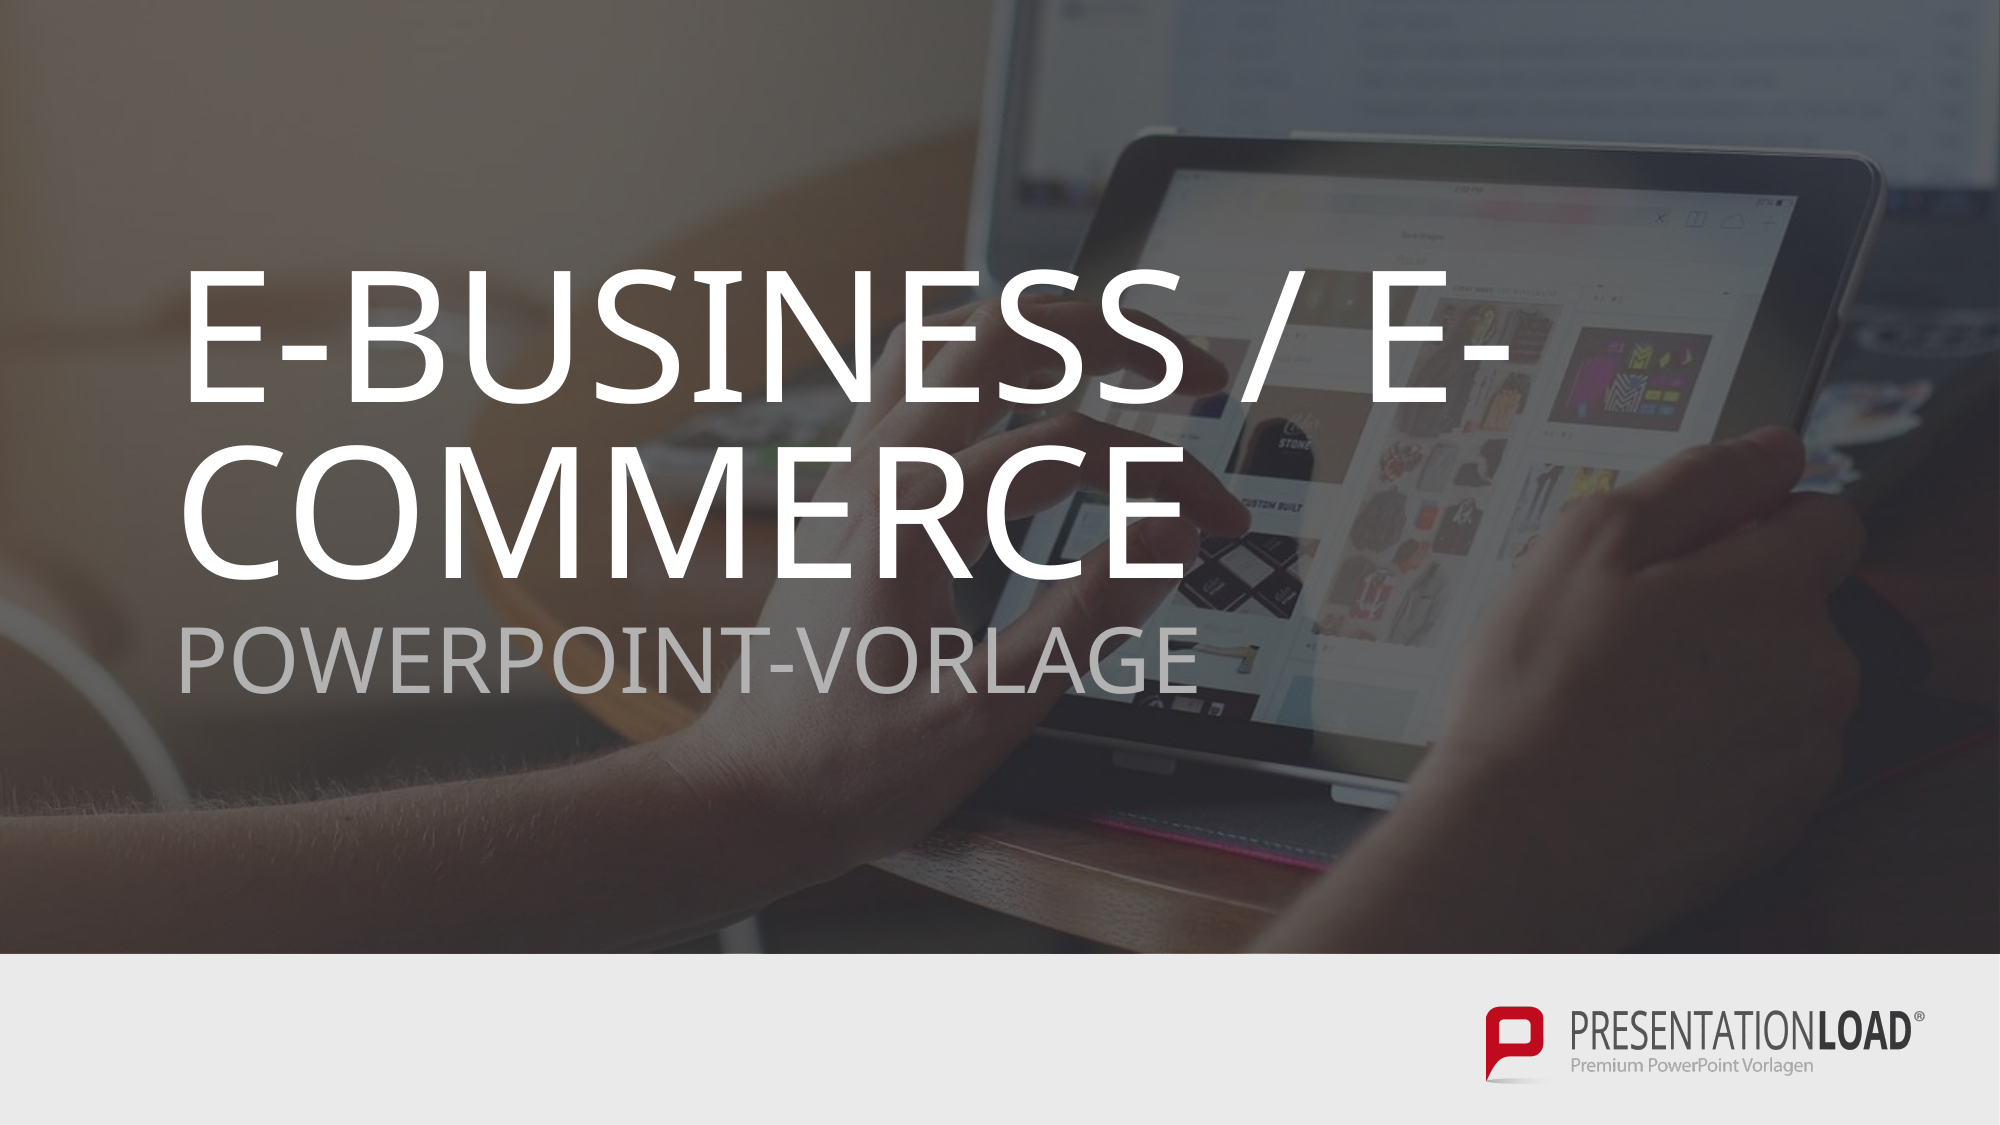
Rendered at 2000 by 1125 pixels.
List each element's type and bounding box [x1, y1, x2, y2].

picture [1486, 1003, 1926, 1085]
picture [0, 0, 2000, 954]
